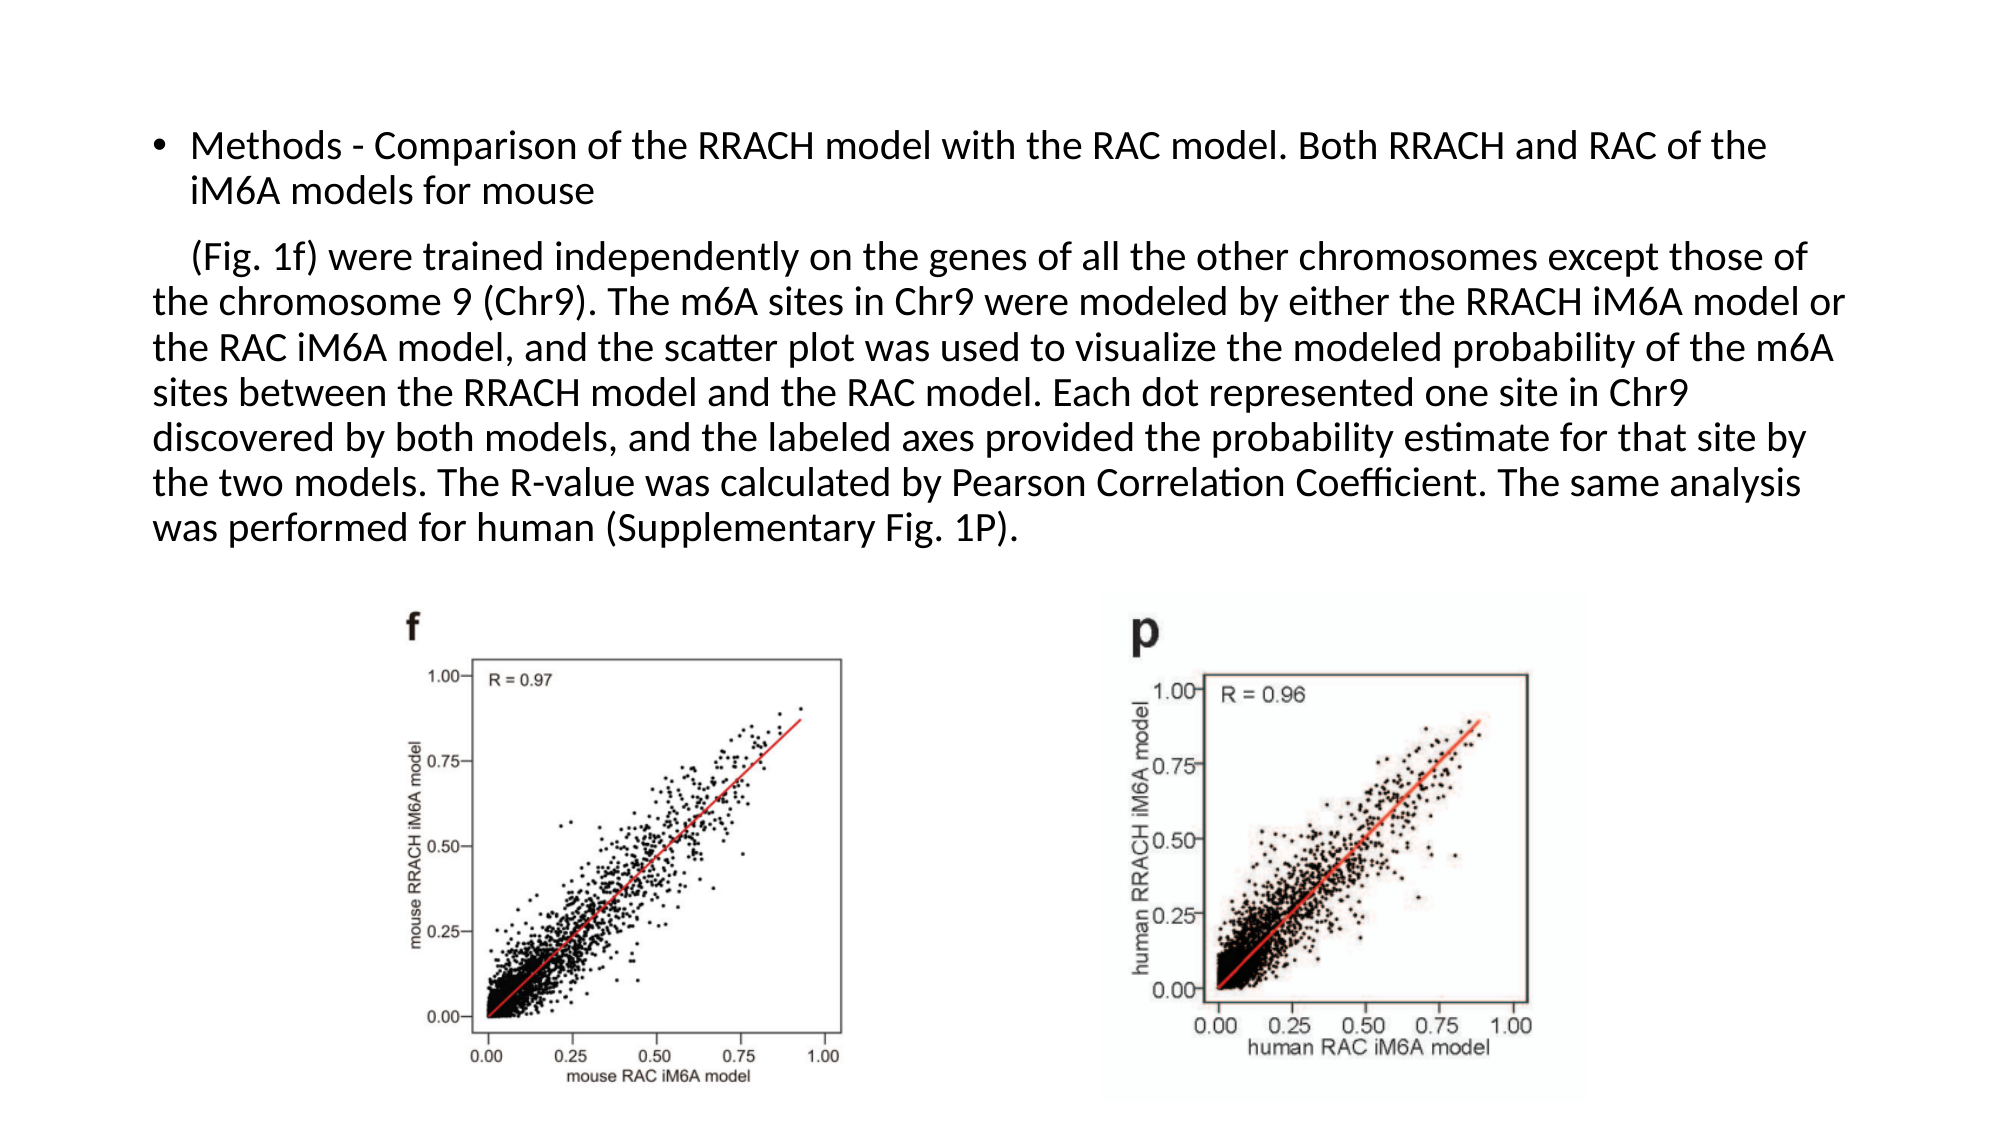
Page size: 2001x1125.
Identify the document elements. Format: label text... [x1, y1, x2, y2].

picture [1102, 591, 1587, 1101]
list Methods - Comparison of the RRACH model with the RAC model. Both RRACH and RAC of the iM6A models for mouse (Fig. 1f) were trained independently on the genes of all the other chromosomes except those of the chromosome 9 (Chr9). The m6A sites in Chr9 were modeled by either the RRACH iM6A model or the RAC iM6A model, and the scatter plot was used to visualize the modeled probability of the m6A sites between the RRACH model and the RAC model. Each dot represented one site in Chr9 discovered by both models, and the labeled axes provided the probability estimate for that site by the two models. The R-value was calculated by Pearson Correlation Coefficient. The same analysis was performed for human (Supplementary Fig. 1P). [137, 116, 1863, 1009]
picture [390, 591, 898, 1089]
